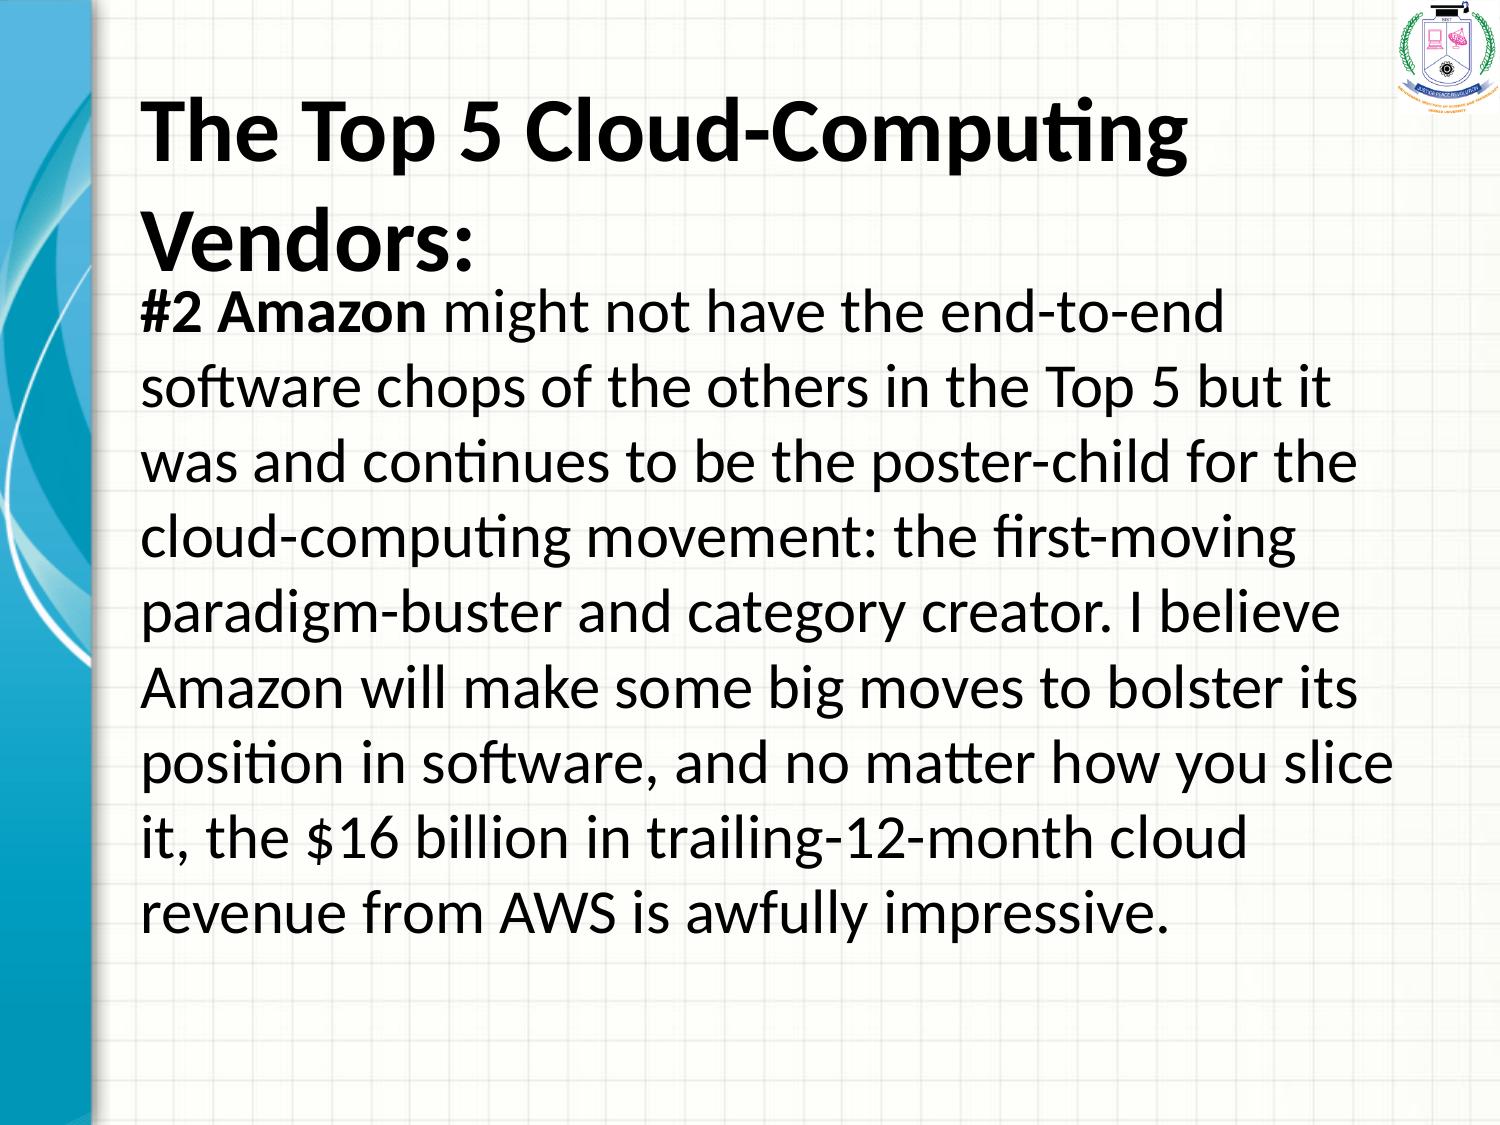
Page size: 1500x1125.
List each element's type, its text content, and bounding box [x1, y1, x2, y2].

list #2 Amazon might not have the end-to-end software chops of the others in the Top 5 but it was and continues to be the poster-child for the cloud-computing movement: the first-moving paradigm-buster and category creator. I believe Amazon will make some big moves to bolster its position in software, and no matter how you slice it, the $16 billion in trailing-12-month cloud revenue from AWS is awfully impressive. [125, 261, 1450, 967]
picture [0, 0, 1500, 1125]
title The Top 5 Cloud-Computing Vendors: [125, 44, 1450, 261]
